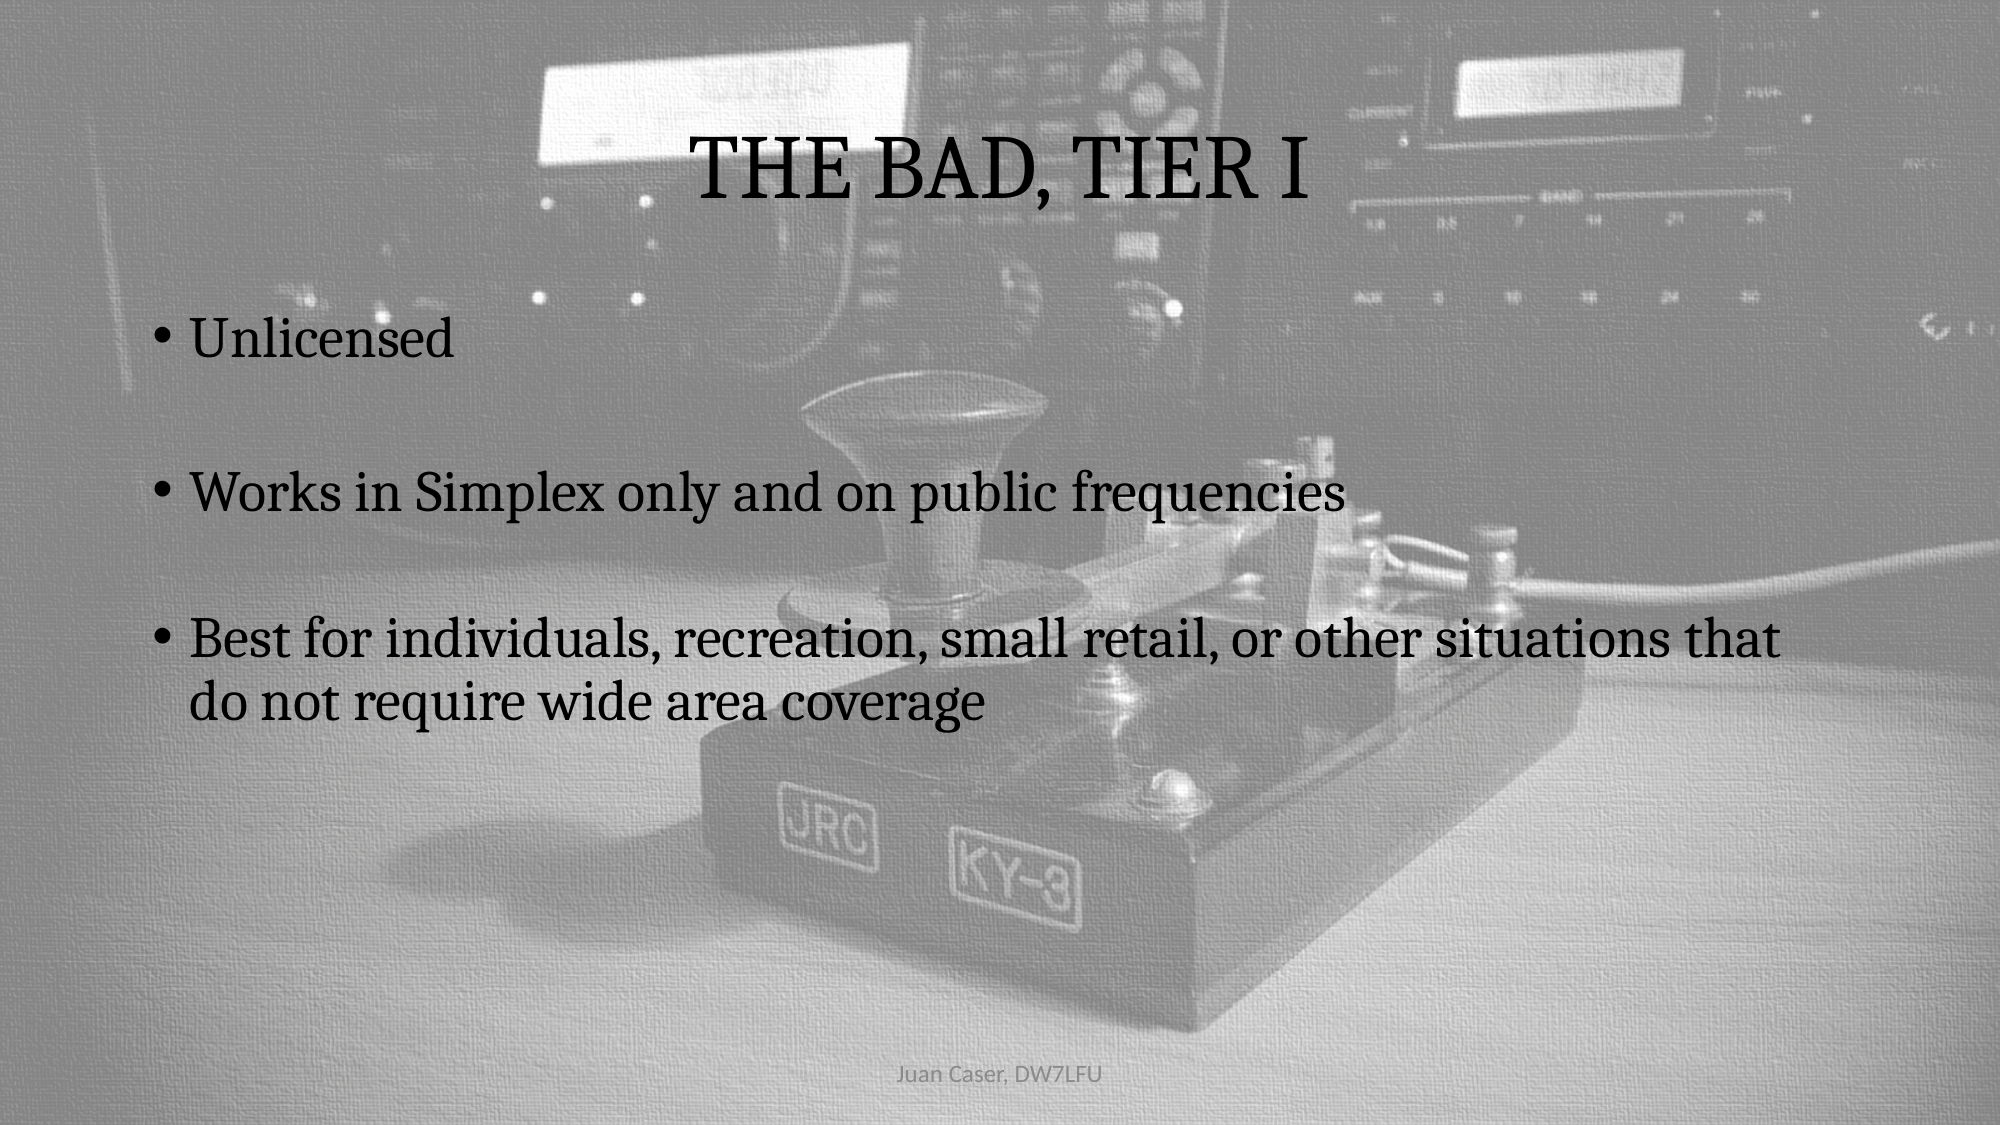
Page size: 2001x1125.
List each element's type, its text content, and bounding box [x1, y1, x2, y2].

footer Juan Caser, DW7LFU [662, 1042, 1338, 1103]
list Unlicensed Works in Simplex only and on public frequencies Best for individuals, recreation, small retail, or other situations that do not require wide area coverage [137, 299, 1863, 1014]
title THE BAD, TIER I [137, 59, 1863, 278]
